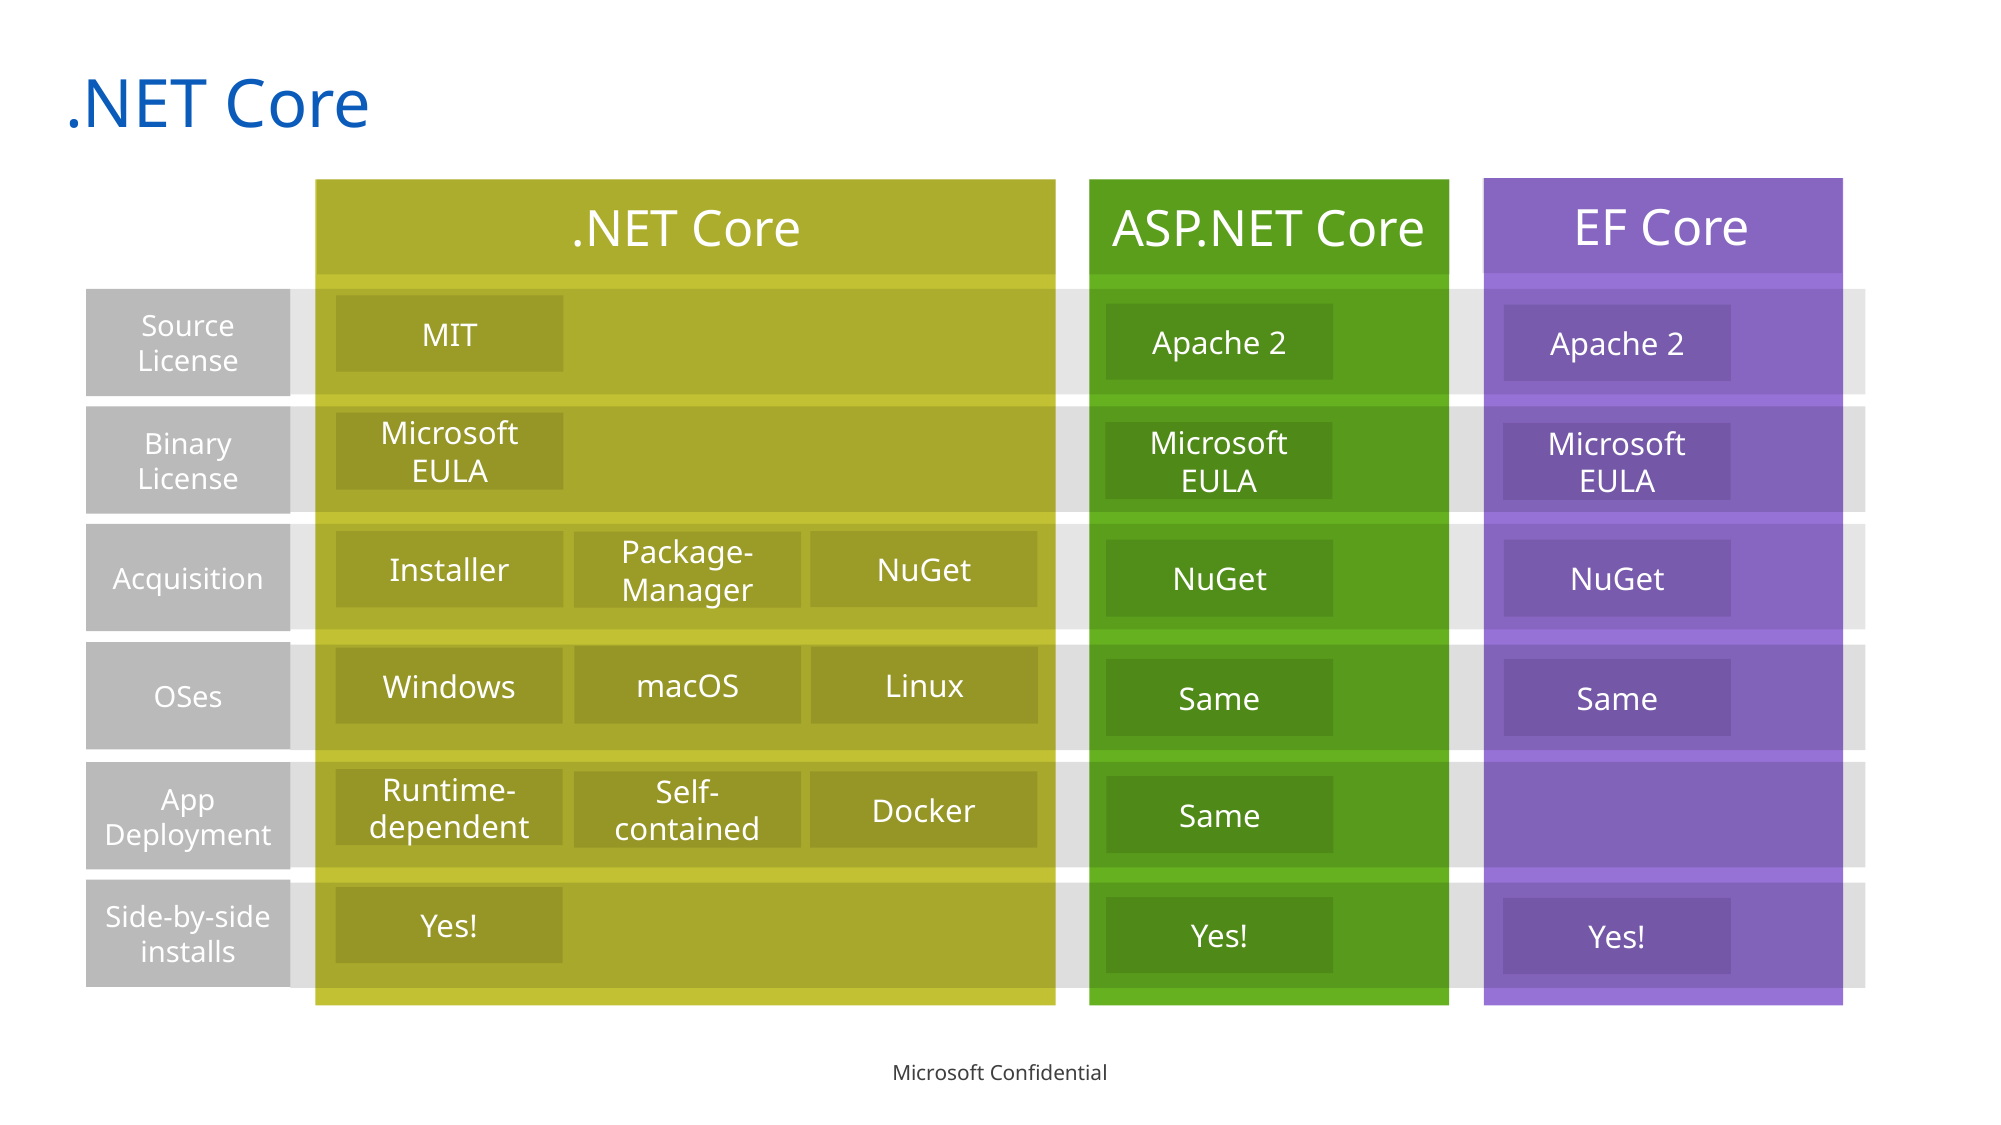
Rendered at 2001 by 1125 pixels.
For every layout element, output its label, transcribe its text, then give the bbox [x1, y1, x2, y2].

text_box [86, 178, 1866, 1006]
title .NET Core [50, 50, 1900, 163]
